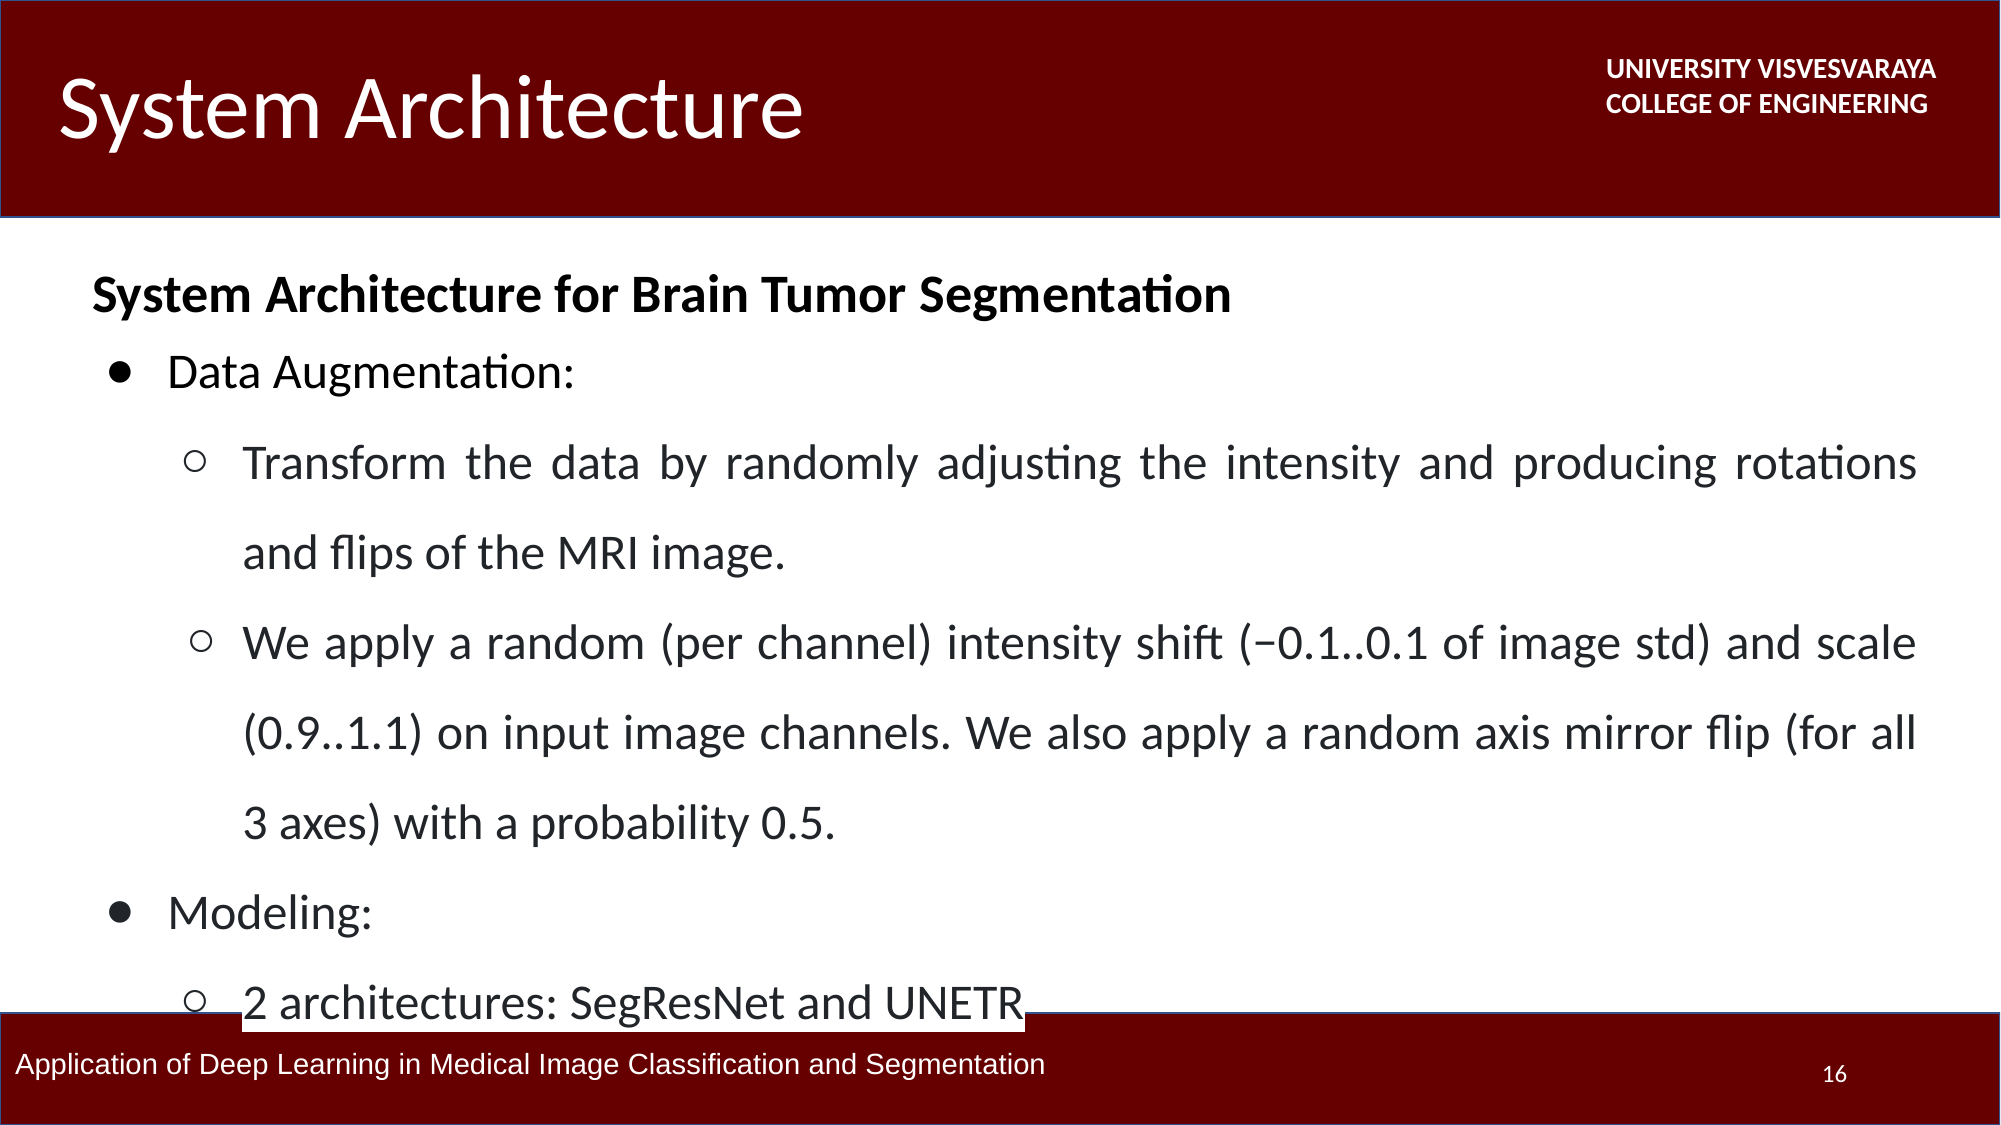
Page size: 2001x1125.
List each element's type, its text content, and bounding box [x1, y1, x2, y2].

title System Architecture [43, 0, 1769, 218]
list System Architecture for Brain Tumor Segmentation Data Augmentation: Transform the data by randomly adjusting the intensity and producing rotations and flips of the MRI image. We apply a random (per channel) intensity shift (−0.1..0.1 of image std) and scale (0.9..1.1) on input image channels. We also apply a random axis mirror flip (for all 3 axes) with a probability 0.5. Modeling: 2 architectures: SegResNet and UNETR [77, 258, 1934, 973]
slide_number ‹#› [1412, 1042, 1863, 1103]
